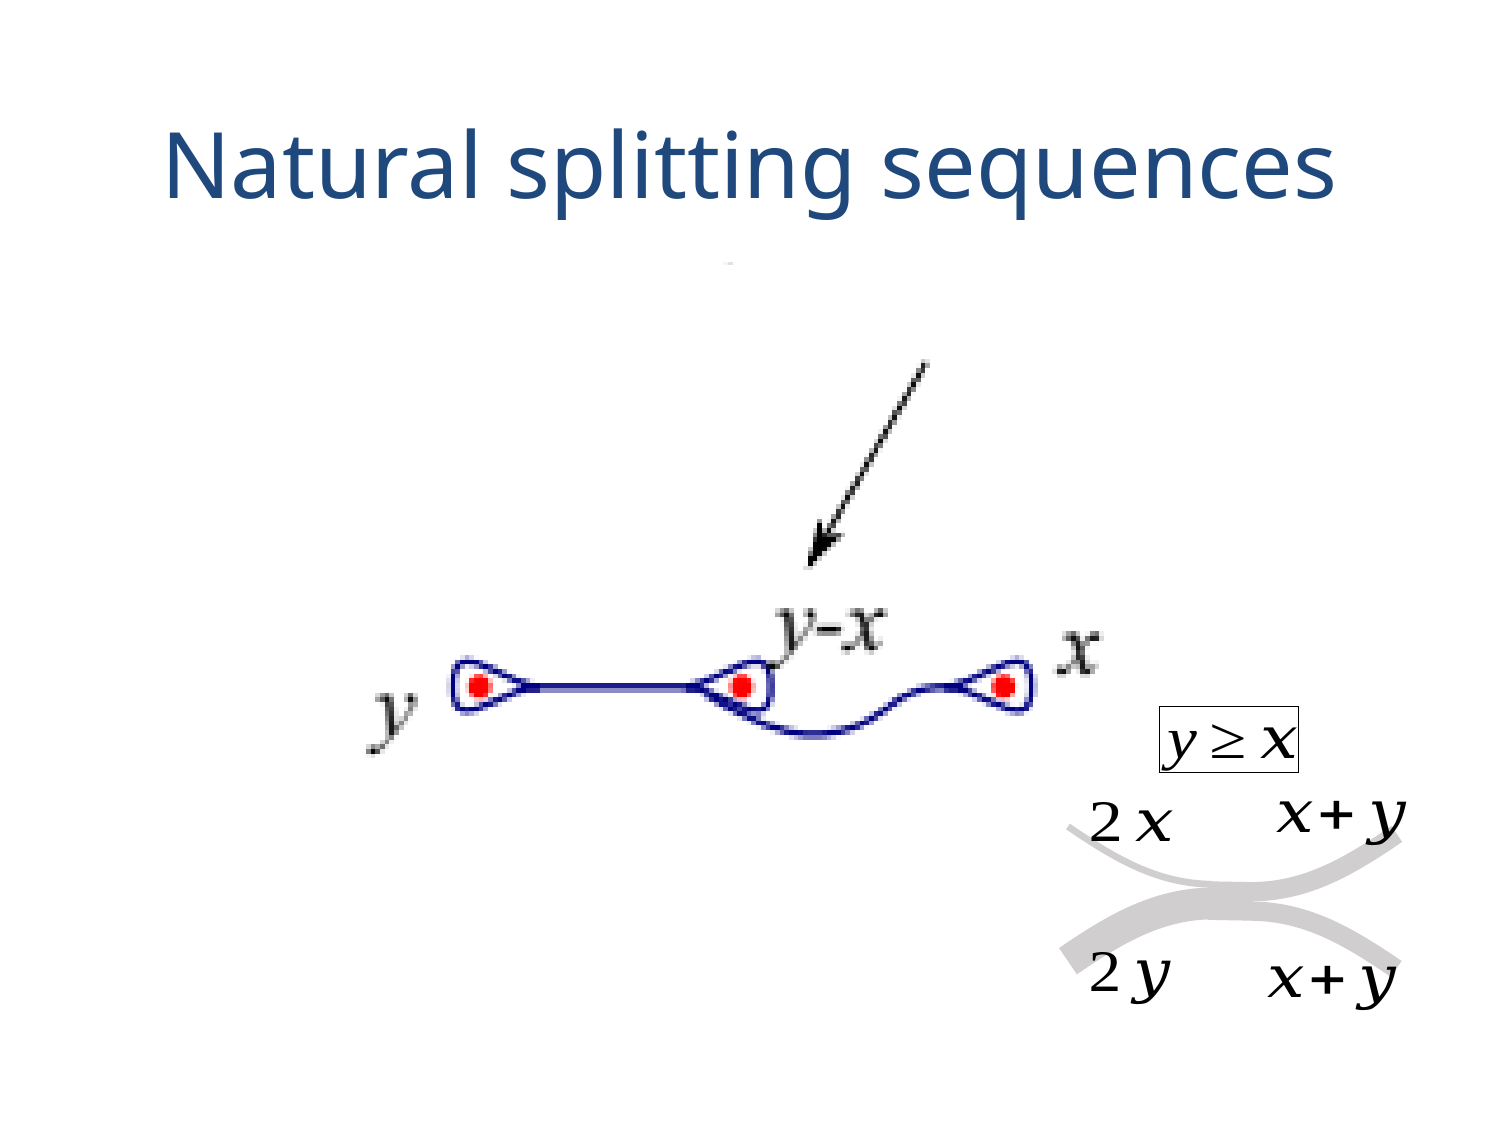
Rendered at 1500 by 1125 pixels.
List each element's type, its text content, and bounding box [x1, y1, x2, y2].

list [74, 262, 1500, 1125]
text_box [1067, 826, 1397, 969]
title Natural splitting sequences [103, 59, 1397, 262]
